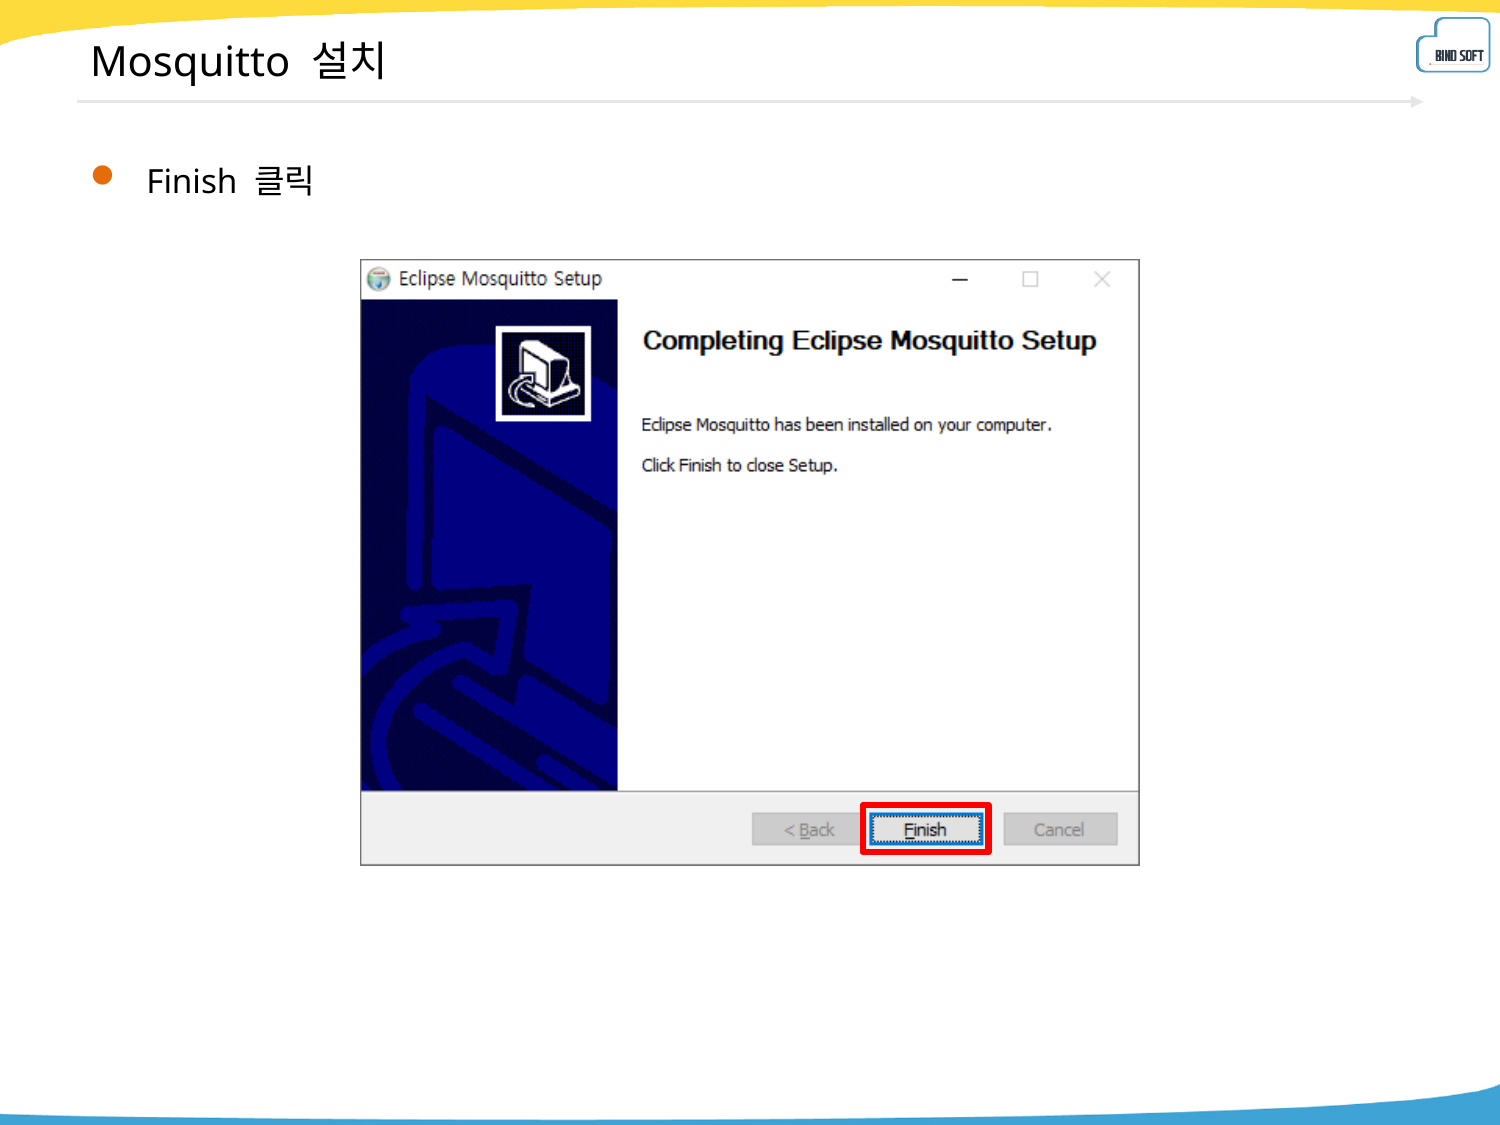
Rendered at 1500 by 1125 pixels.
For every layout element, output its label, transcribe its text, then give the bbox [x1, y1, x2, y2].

title Mosquitto 설치 [75, 11, 1425, 108]
picture [359, 259, 1141, 866]
list Finish 클릭 [75, 152, 1425, 1055]
picture [0, 0, 1500, 74]
picture [0, 1084, 1500, 1125]
